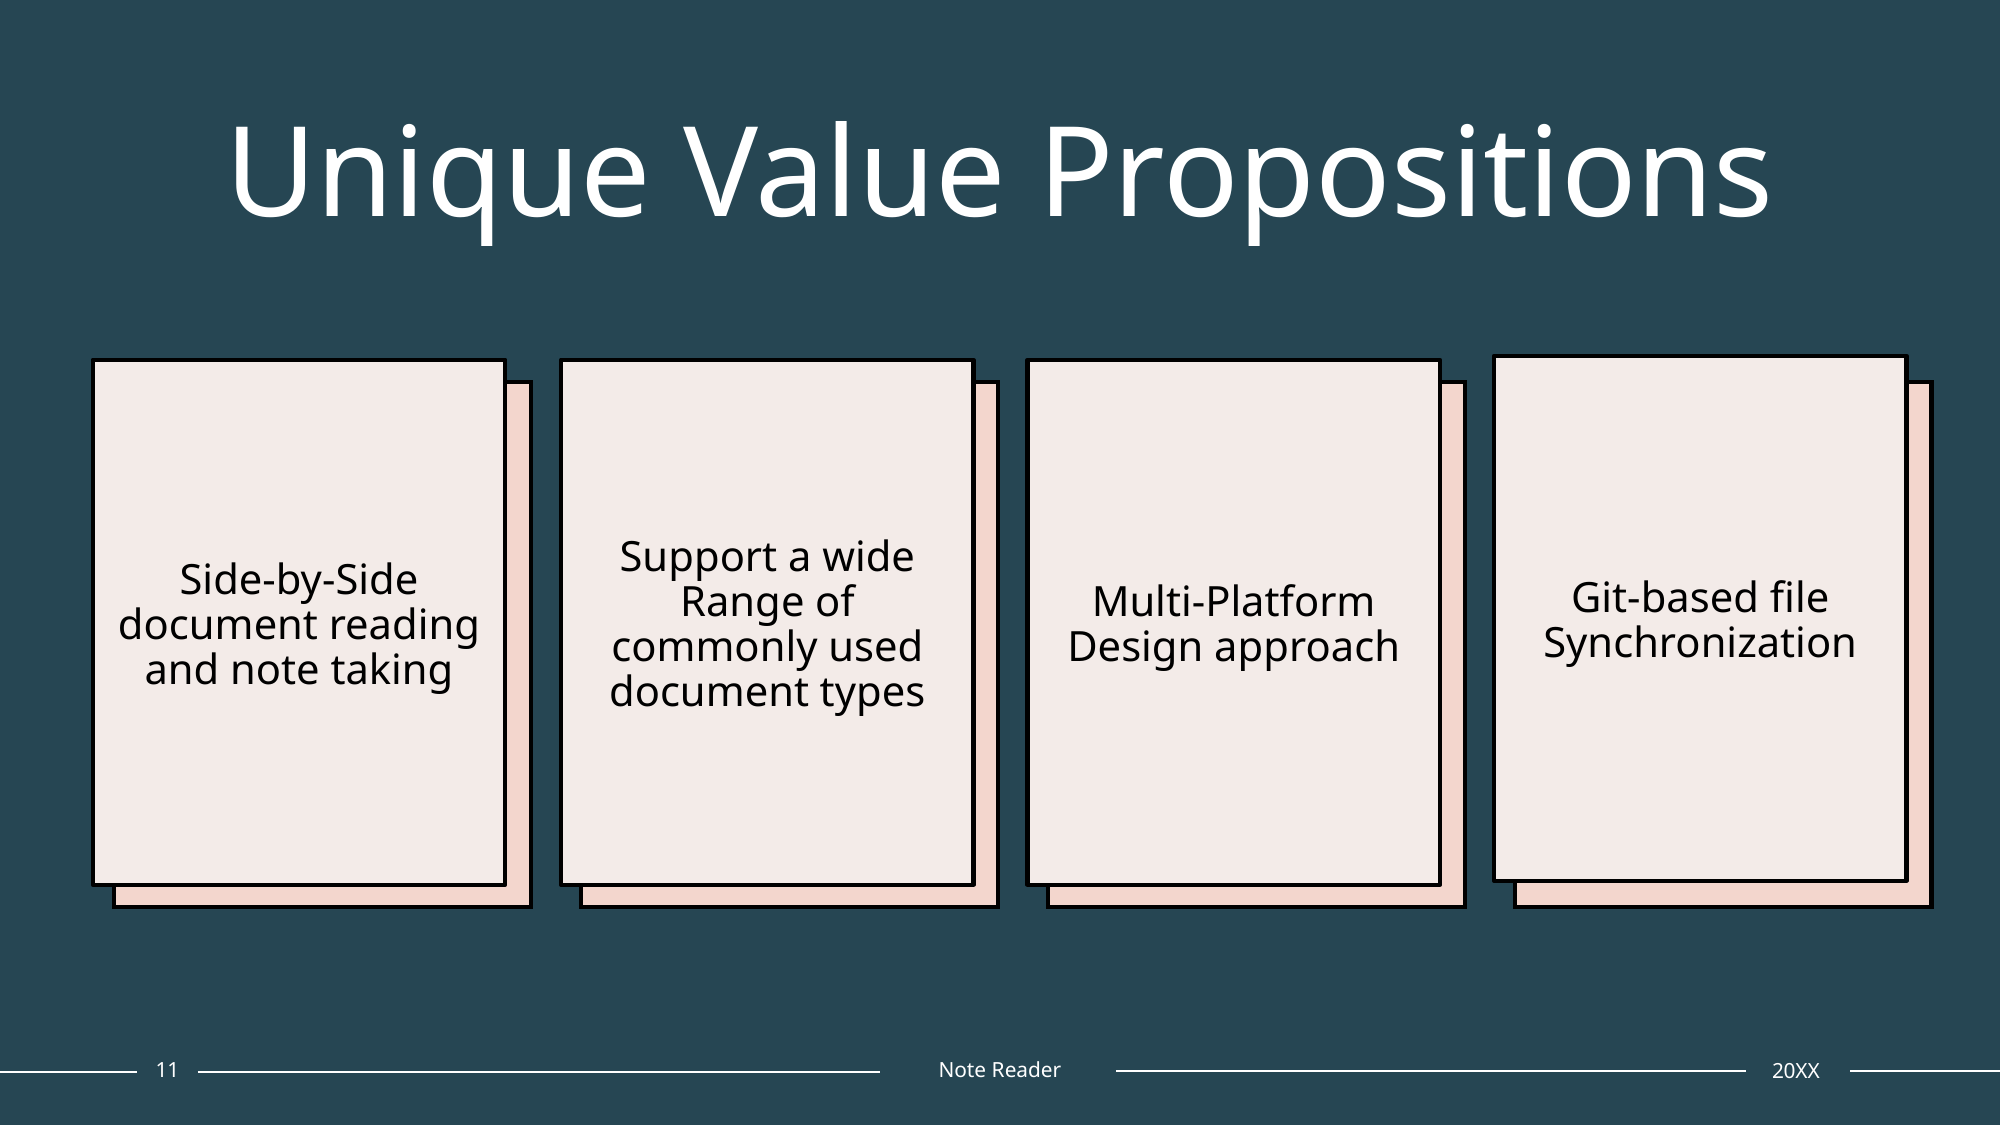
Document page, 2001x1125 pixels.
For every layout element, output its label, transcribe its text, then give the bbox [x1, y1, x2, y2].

footer Note Reader [879, 1050, 1120, 1091]
list Support a wide Range of commonly used document types [559, 358, 976, 887]
list Git-based file Synchronization [1492, 354, 1909, 883]
list Multi-Platform Design approach [1025, 358, 1442, 887]
slide_number 20XX [1743, 1050, 1849, 1091]
slide_number 11 [137, 1050, 198, 1091]
list Side-by-Side document reading and note taking [91, 358, 507, 887]
title Unique Value Propositions [187, 83, 1813, 251]
